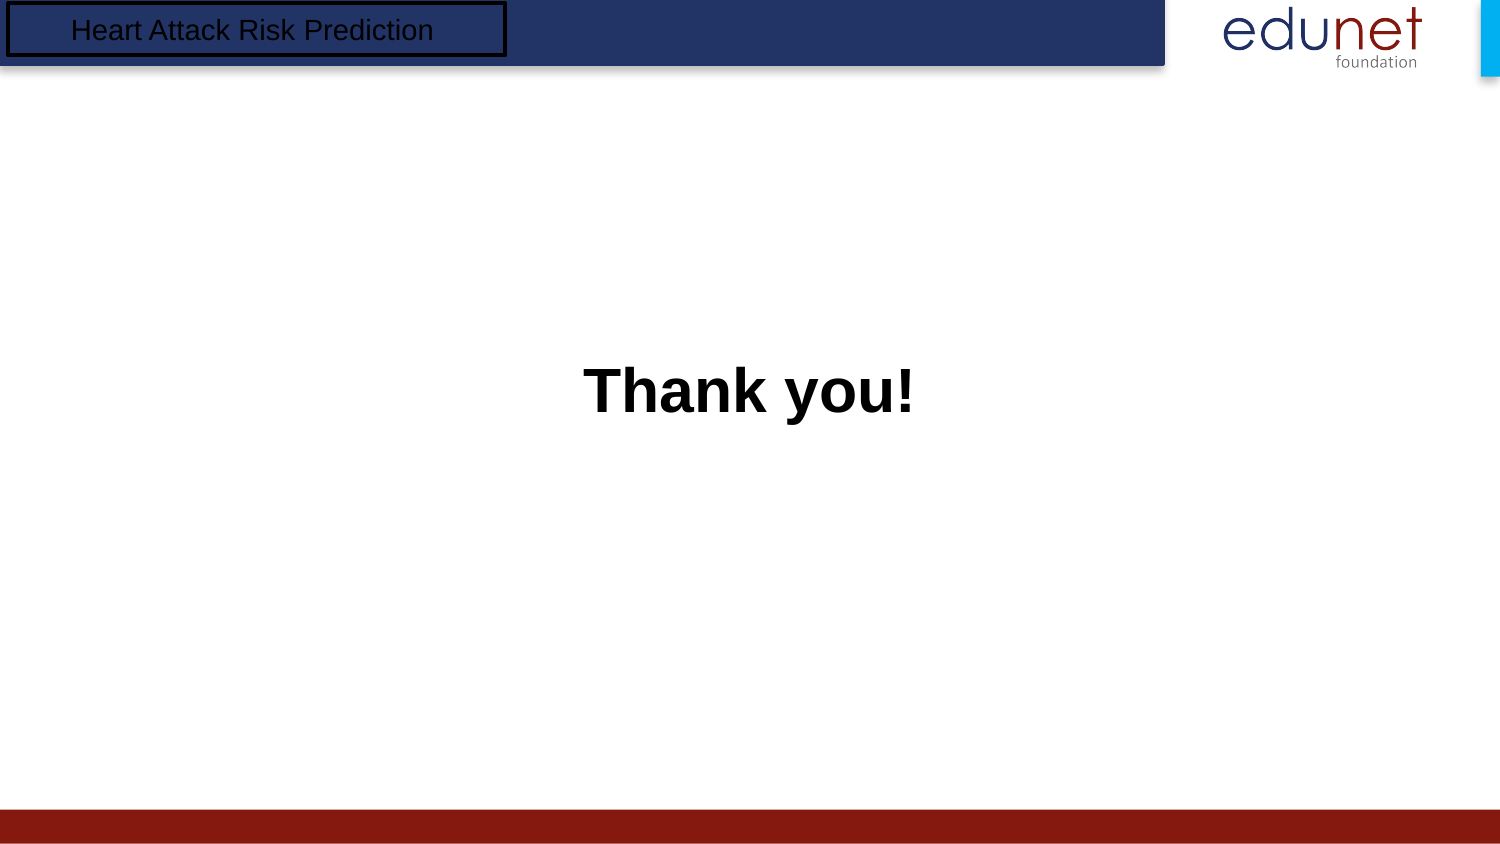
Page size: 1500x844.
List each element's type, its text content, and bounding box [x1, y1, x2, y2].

text_box Heart Attack Risk Prediction [6, 1, 507, 57]
text_box Thank you! [518, 334, 982, 422]
picture [1219, 4, 1424, 72]
